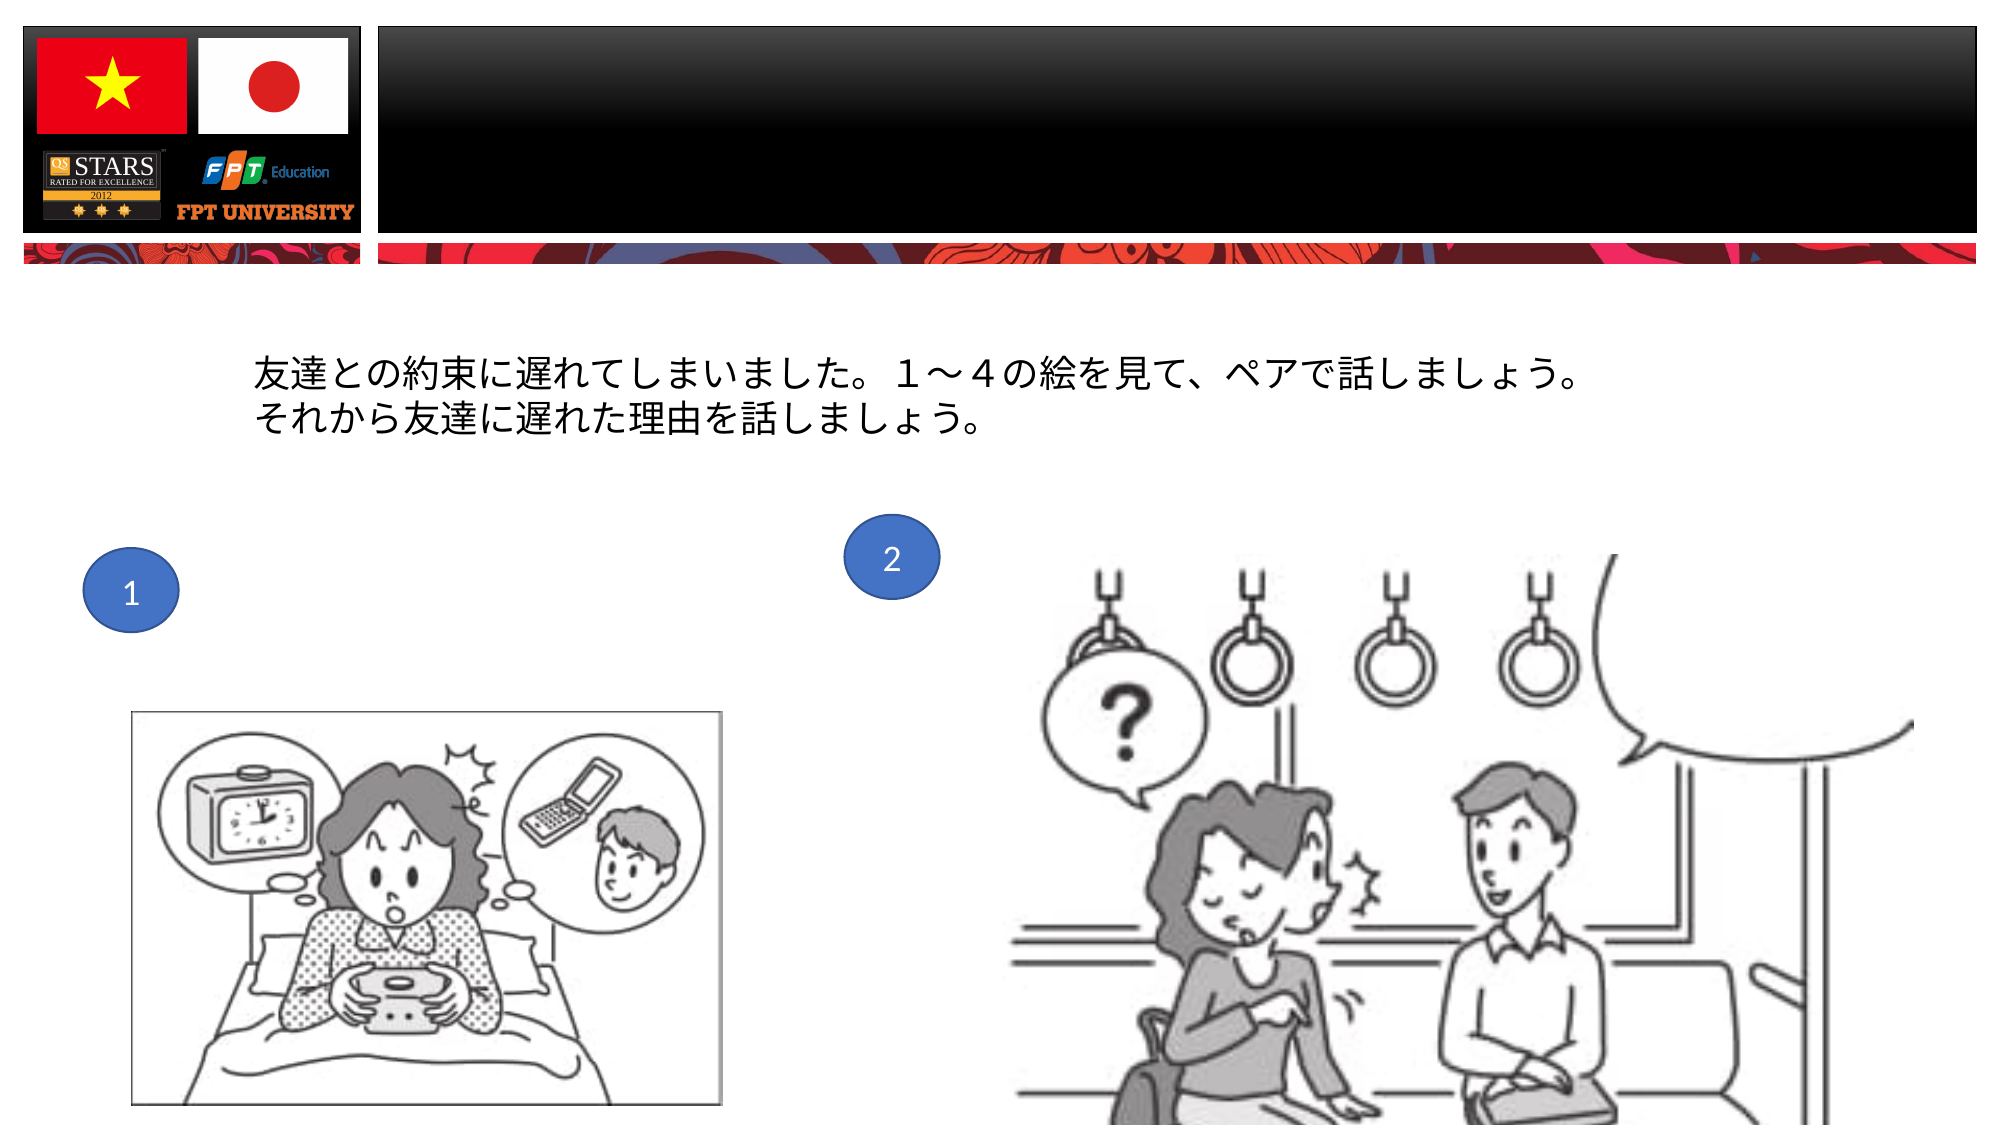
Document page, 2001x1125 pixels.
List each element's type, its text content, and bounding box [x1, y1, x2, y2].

text_box 友達との約束に遅れてしまいました。１〜４の絵を見て、ペアで話しましょう。 それから友達に遅れた理由を話しましょう。 [238, 342, 1641, 448]
picture [131, 711, 723, 1106]
picture [198, 38, 349, 134]
text_box [378, 26, 1977, 233]
picture [36, 136, 361, 233]
picture [1003, 554, 1914, 1125]
picture [378, 243, 1977, 264]
picture [23, 243, 361, 264]
text_box 2 [843, 513, 941, 600]
picture [37, 38, 187, 134]
text_box 1 [82, 546, 180, 634]
text_box [23, 26, 361, 233]
